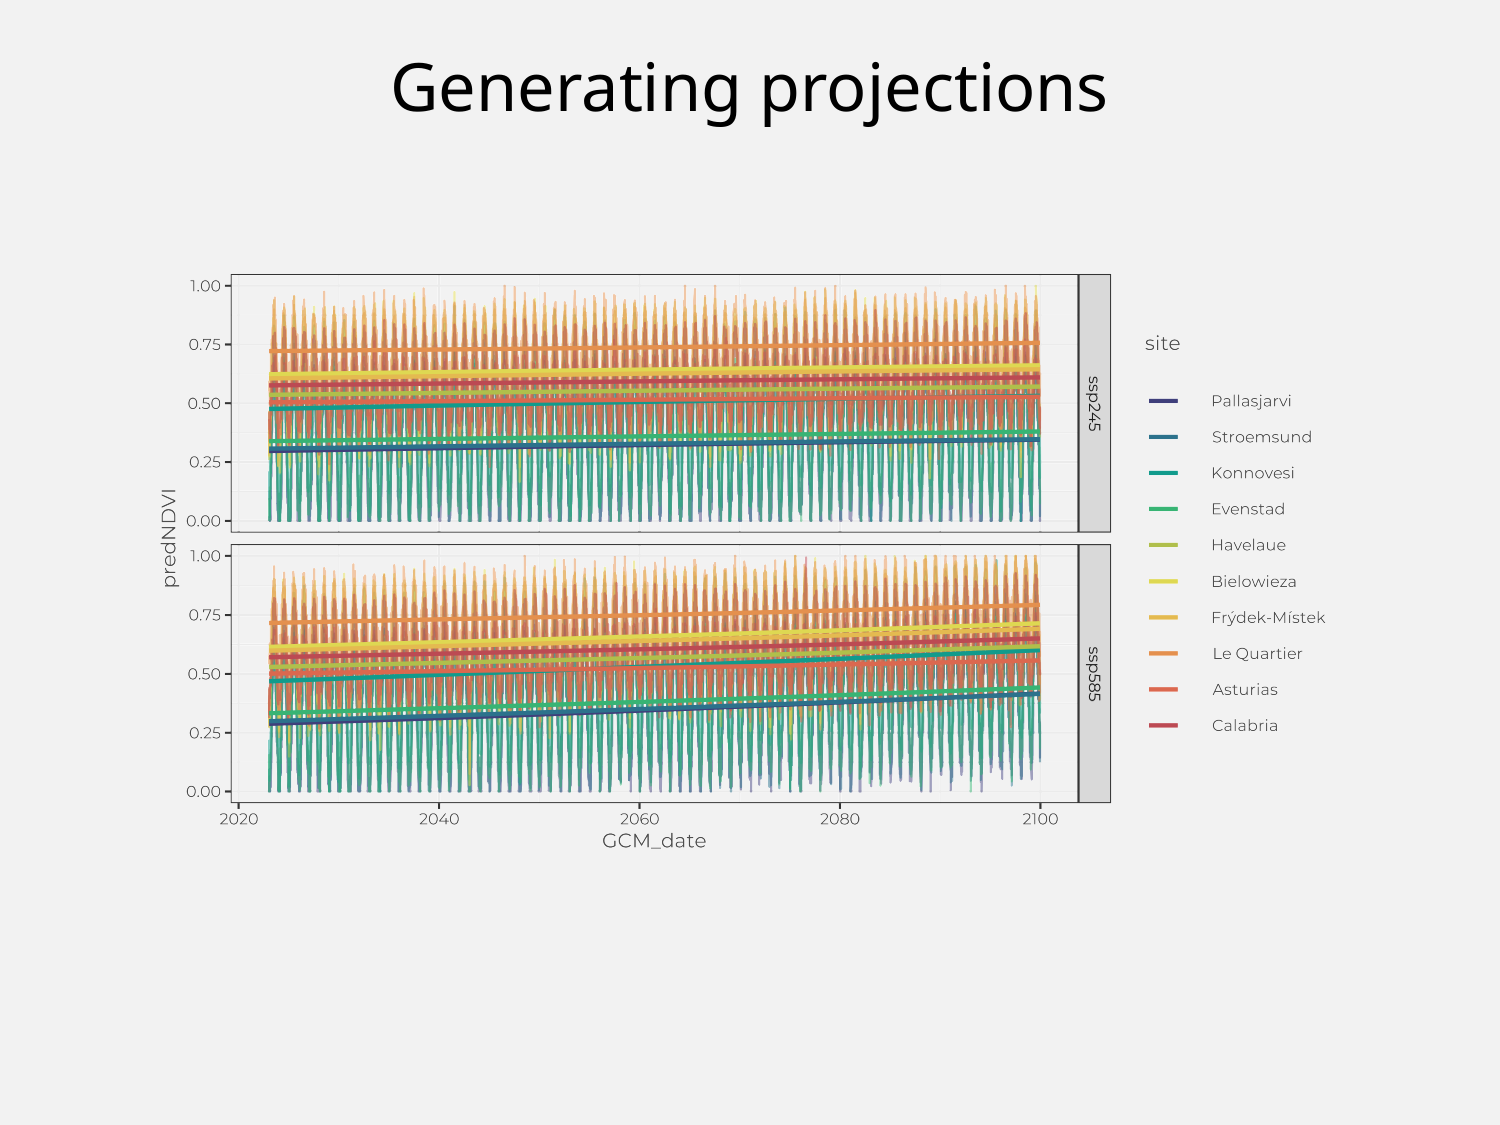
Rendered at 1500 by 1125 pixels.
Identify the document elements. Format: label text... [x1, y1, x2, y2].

text_box Generating projections [230, 37, 1270, 132]
picture [149, 262, 1350, 863]
